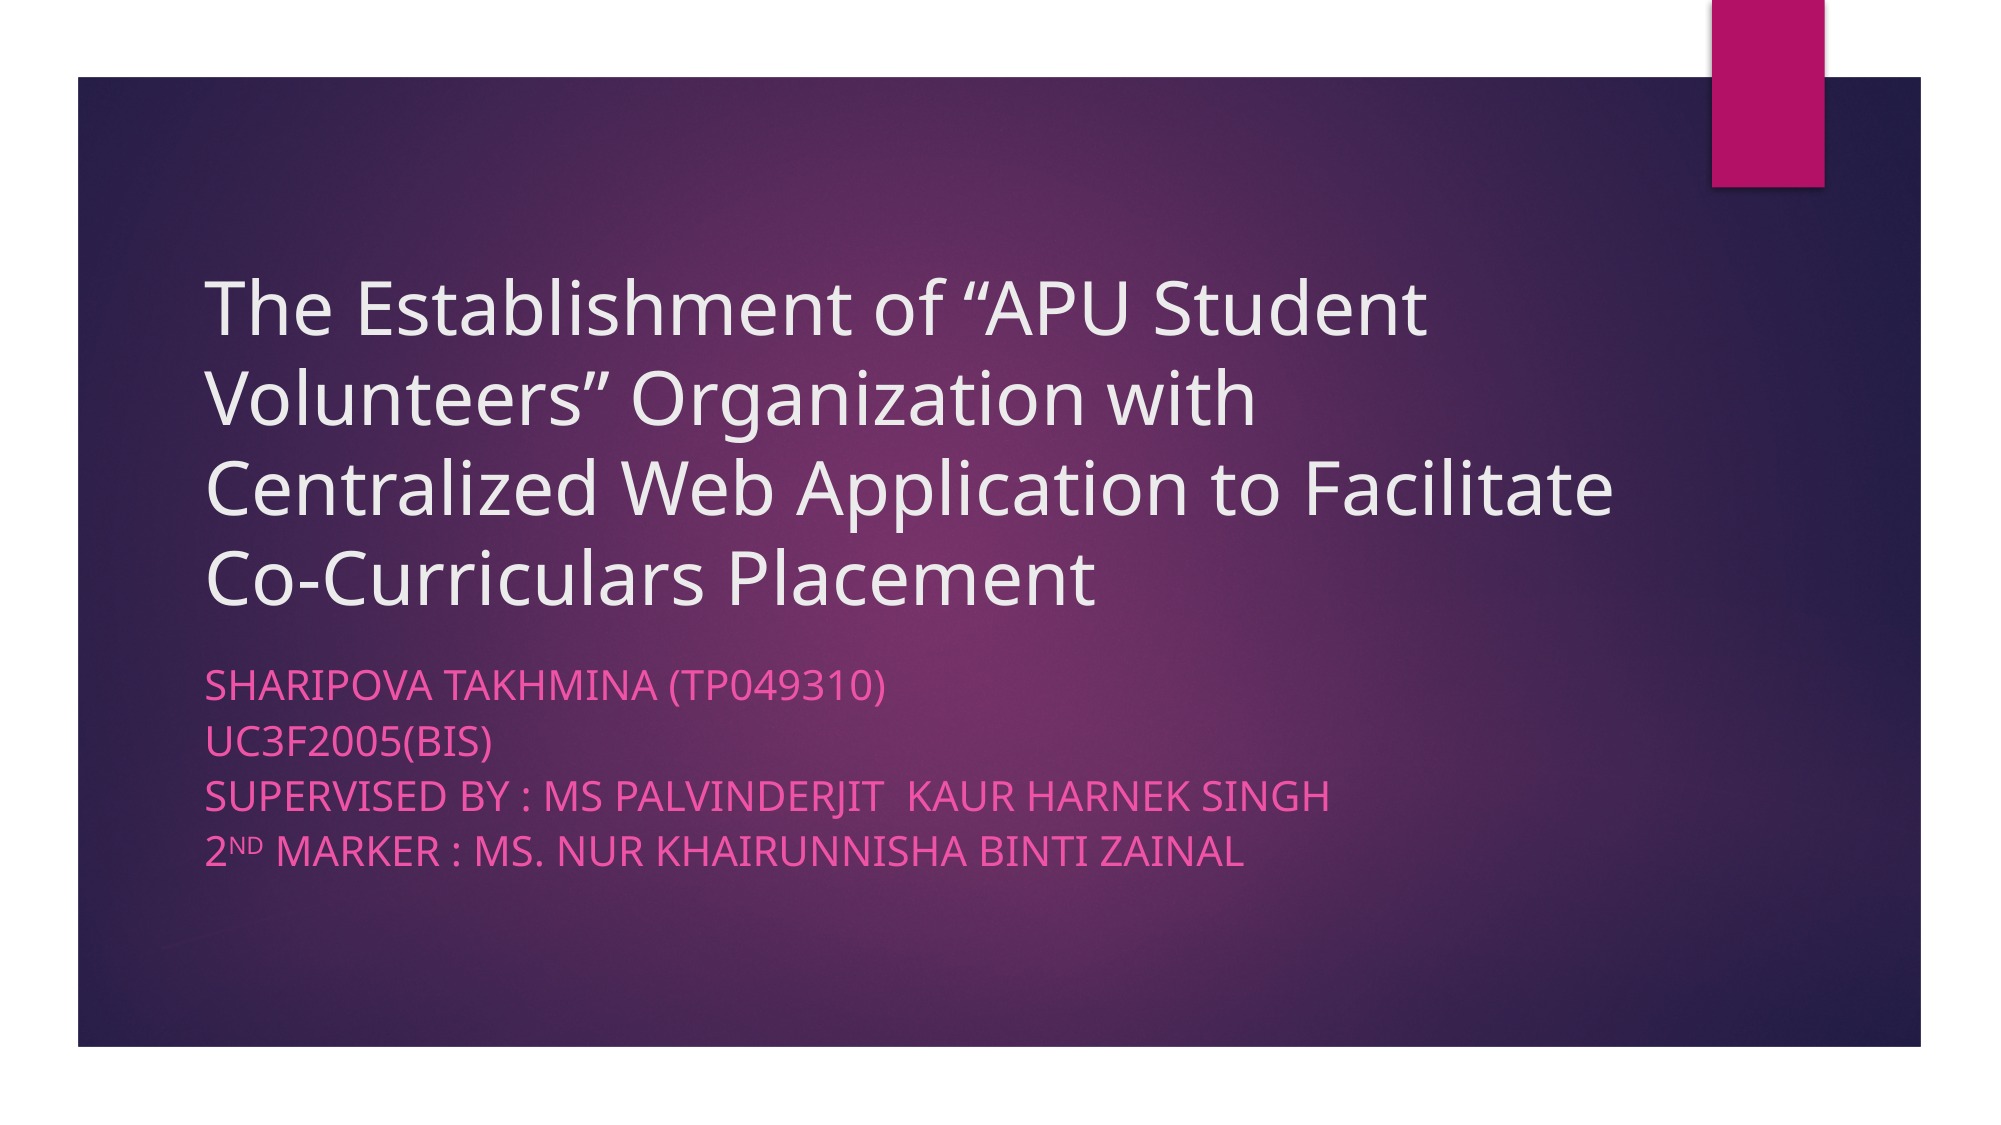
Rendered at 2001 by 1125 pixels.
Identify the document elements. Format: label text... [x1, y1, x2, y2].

subtitle SHARIPOVA TAKHMINA (TP049310) UC3F2005(BIS) Supervised by : MS PALVINDERJIT kaur harnek singh 2nd Marker : Ms. NUR KHAIRUNNISHA BINTI ZAINAL [189, 651, 1638, 888]
title The Establishment of “APU Student Volunteers” Organization with Centralized Web Application to Facilitate Co-Curriculars Placement [189, 188, 1638, 628]
